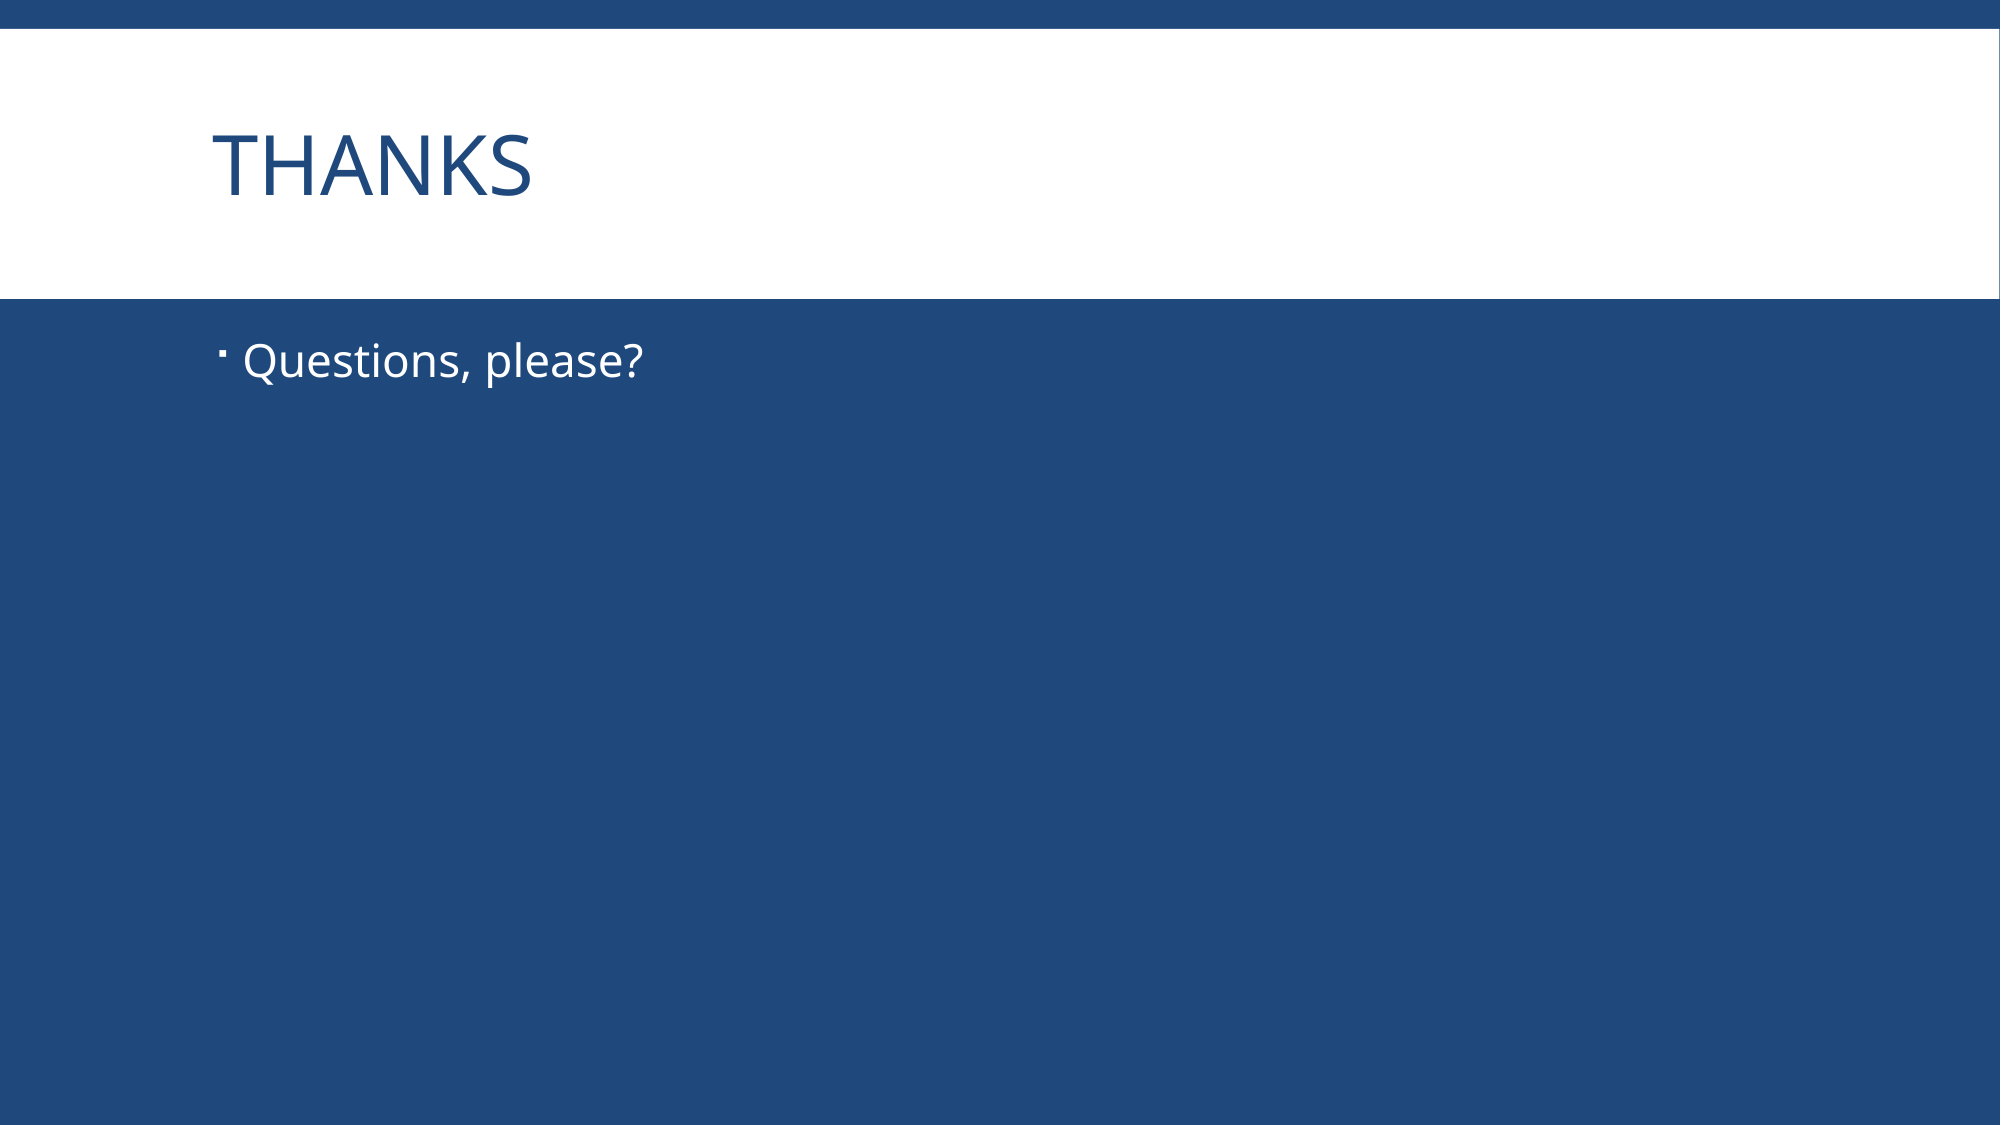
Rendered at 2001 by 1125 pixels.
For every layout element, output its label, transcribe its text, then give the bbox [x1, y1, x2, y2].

title Thanks [197, 46, 1803, 295]
list Questions, please? [197, 329, 1803, 1020]
